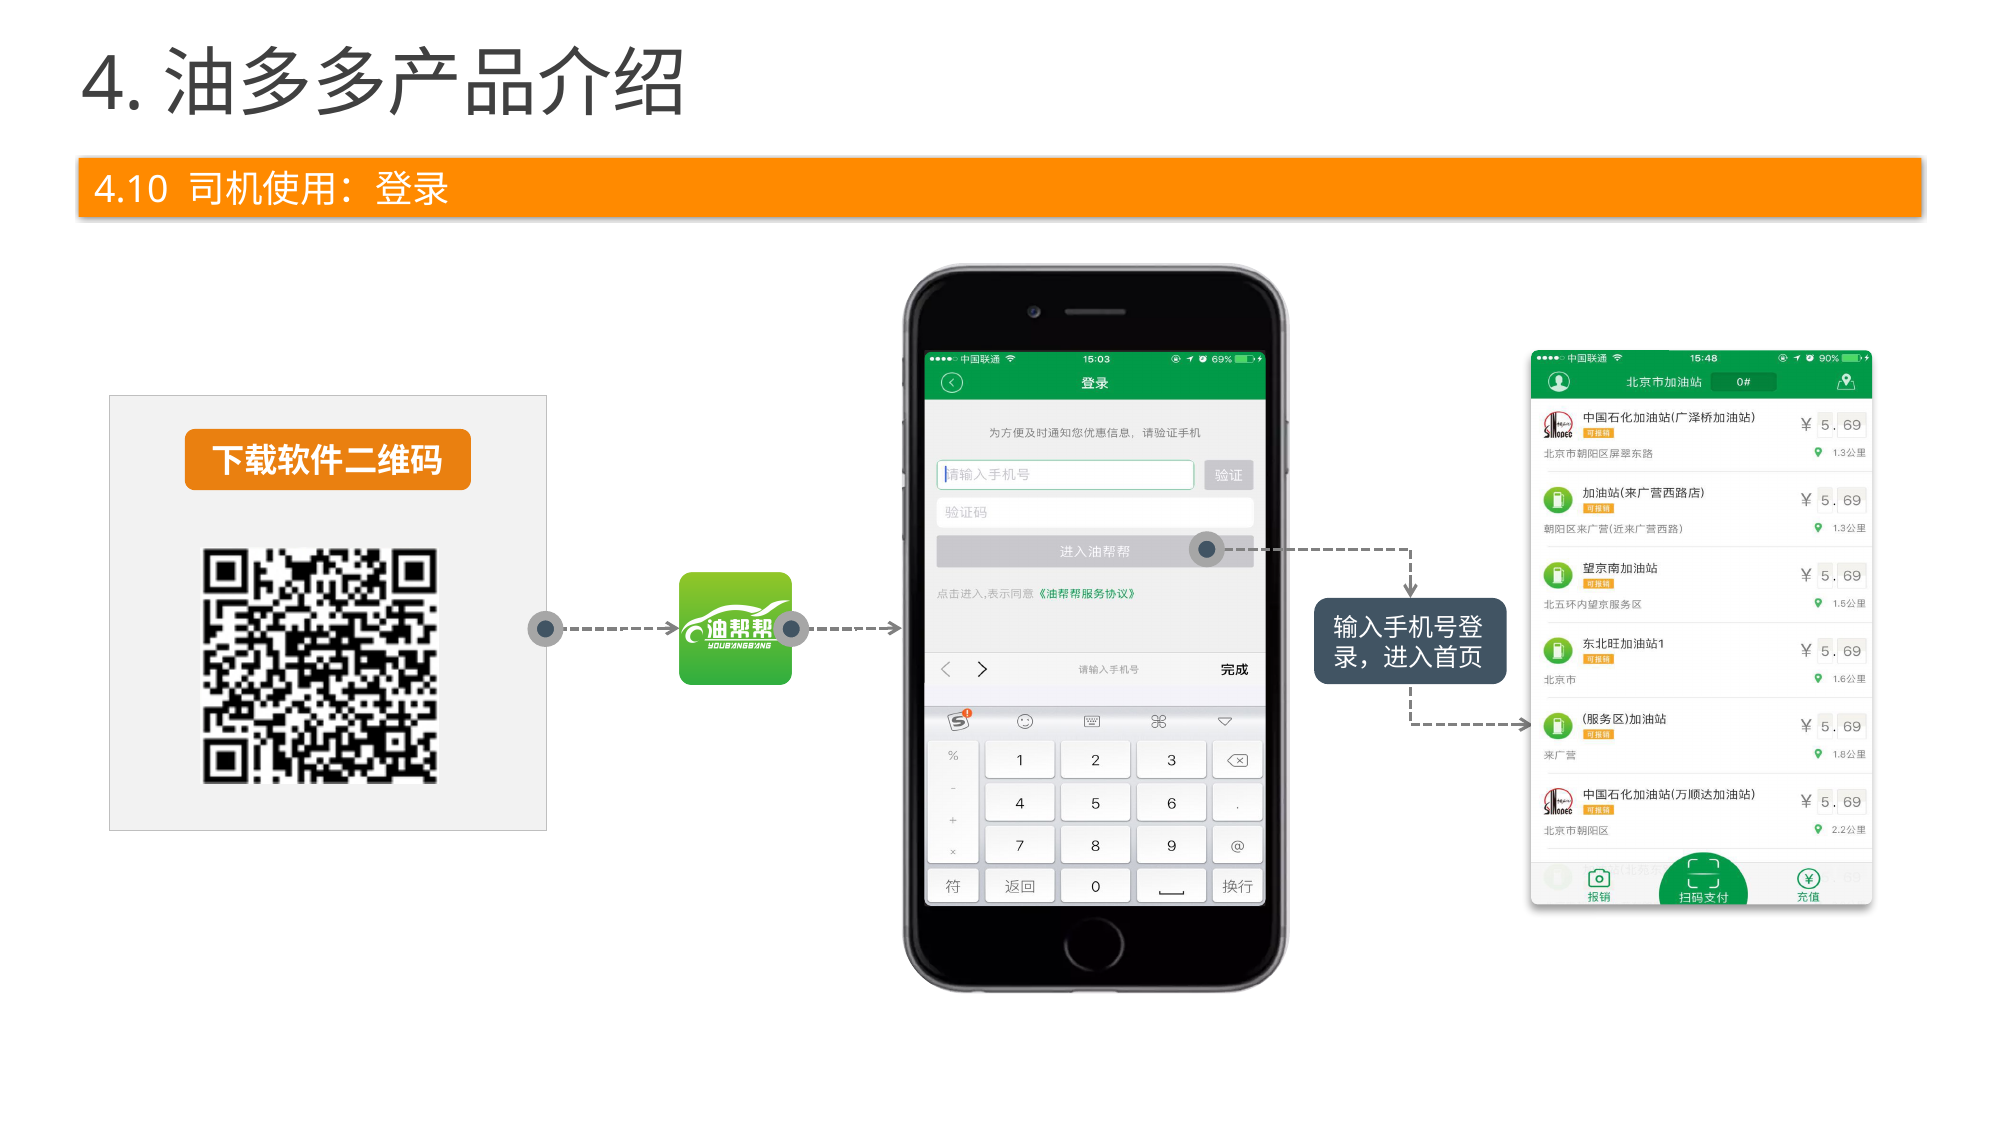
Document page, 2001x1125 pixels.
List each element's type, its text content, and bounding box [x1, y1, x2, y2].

text_box 4.10 司机使用：登录 [94, 164, 1849, 210]
text_box [78, 157, 1922, 218]
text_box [109, 395, 547, 831]
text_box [1193, 535, 1411, 598]
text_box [777, 615, 902, 643]
picture [679, 572, 792, 685]
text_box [901, 262, 1290, 994]
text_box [532, 615, 680, 643]
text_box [1314, 597, 1534, 725]
text_box [1530, 349, 1874, 906]
picture [200, 547, 439, 784]
text_box 4.油多多产品介绍 [81, 51, 1922, 124]
